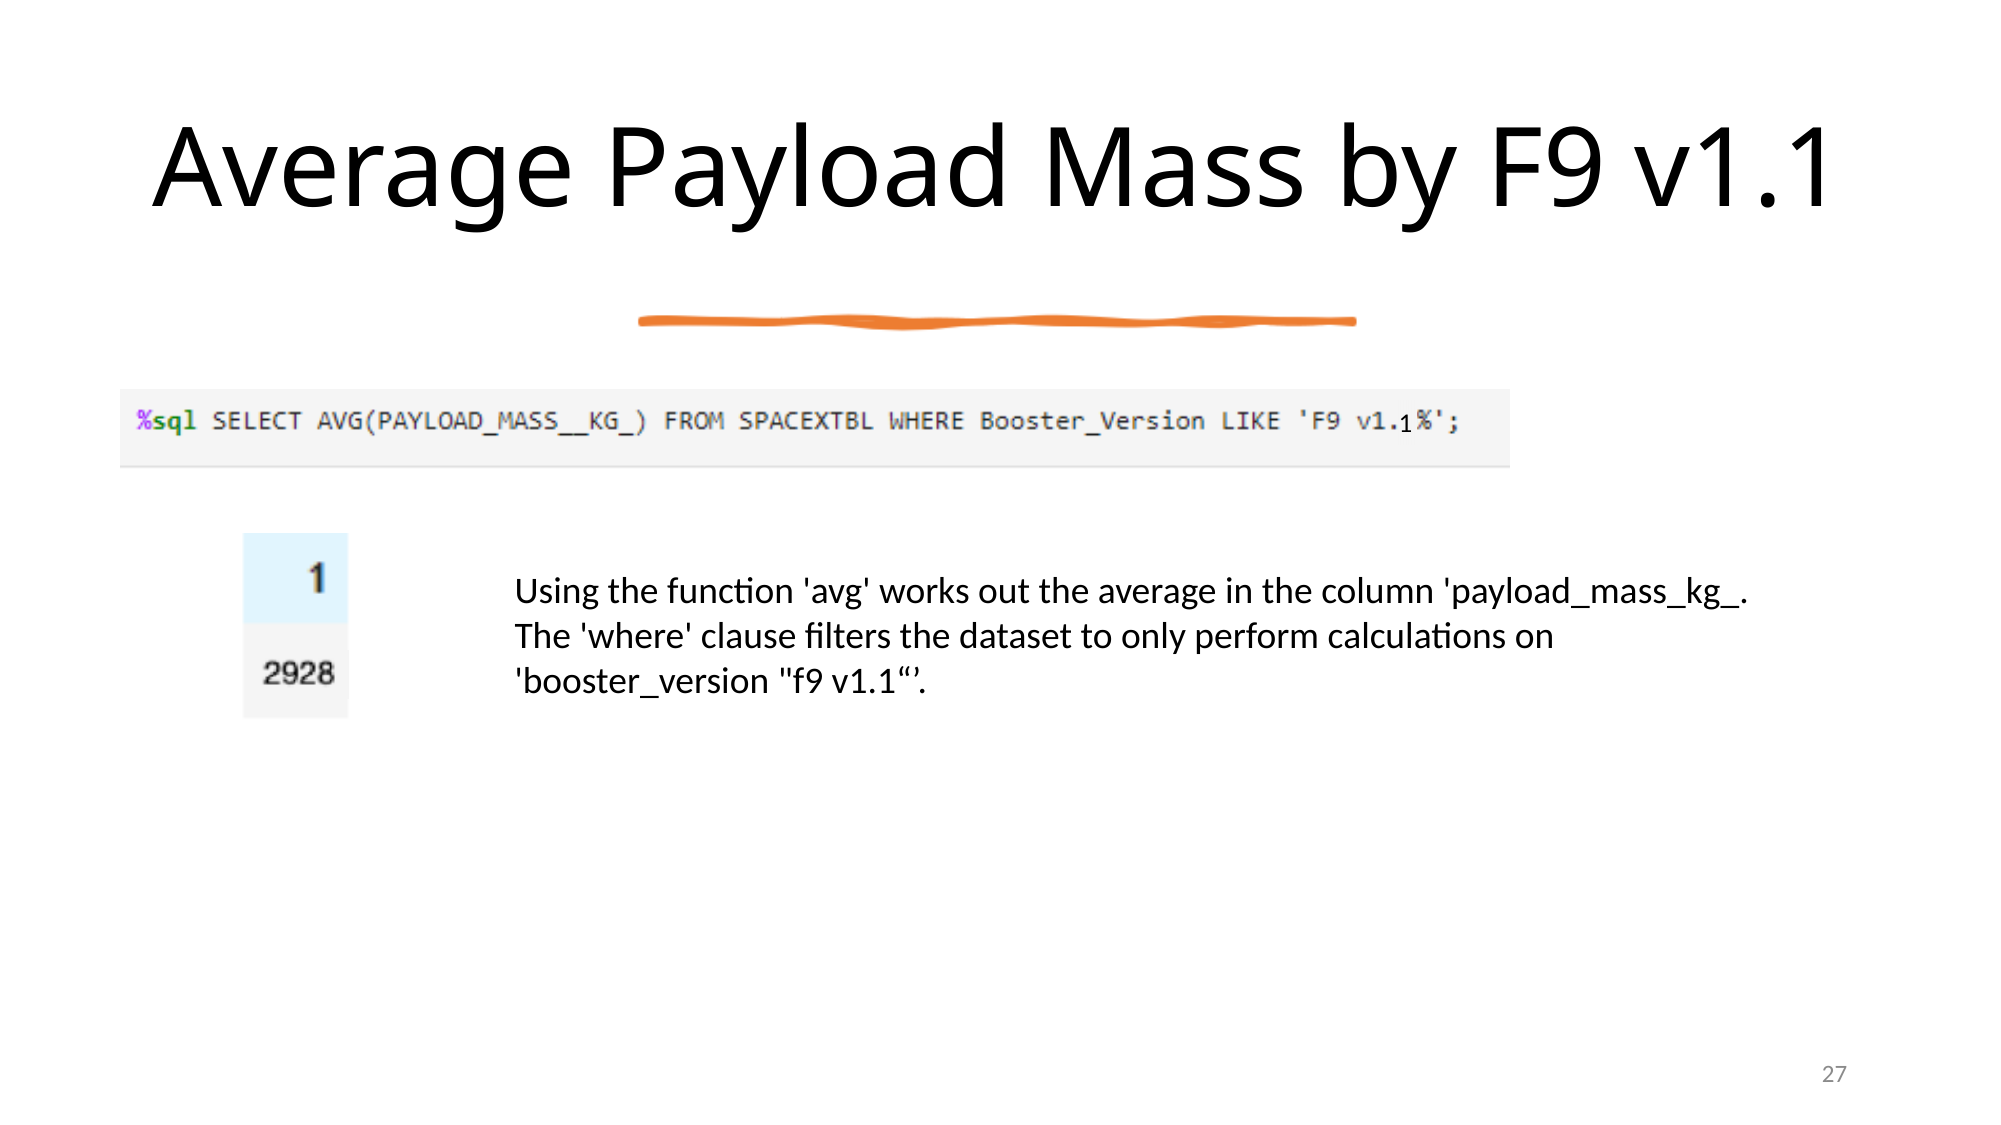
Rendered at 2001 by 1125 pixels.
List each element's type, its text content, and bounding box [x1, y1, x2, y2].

picture [120, 389, 1510, 479]
slide_number 27 [1412, 1042, 1863, 1103]
text_box Average Payload Mass by F9 v1.1 [104, 68, 1895, 274]
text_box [241, 533, 393, 736]
picture [579, 273, 1421, 374]
text_box Using the function 'avg' works out the average in the column 'payload_mass_kg_. The 'where' clause filters the dataset to only perform calculations on 'booster_version "f9 v1.1“’. [499, 558, 1804, 709]
